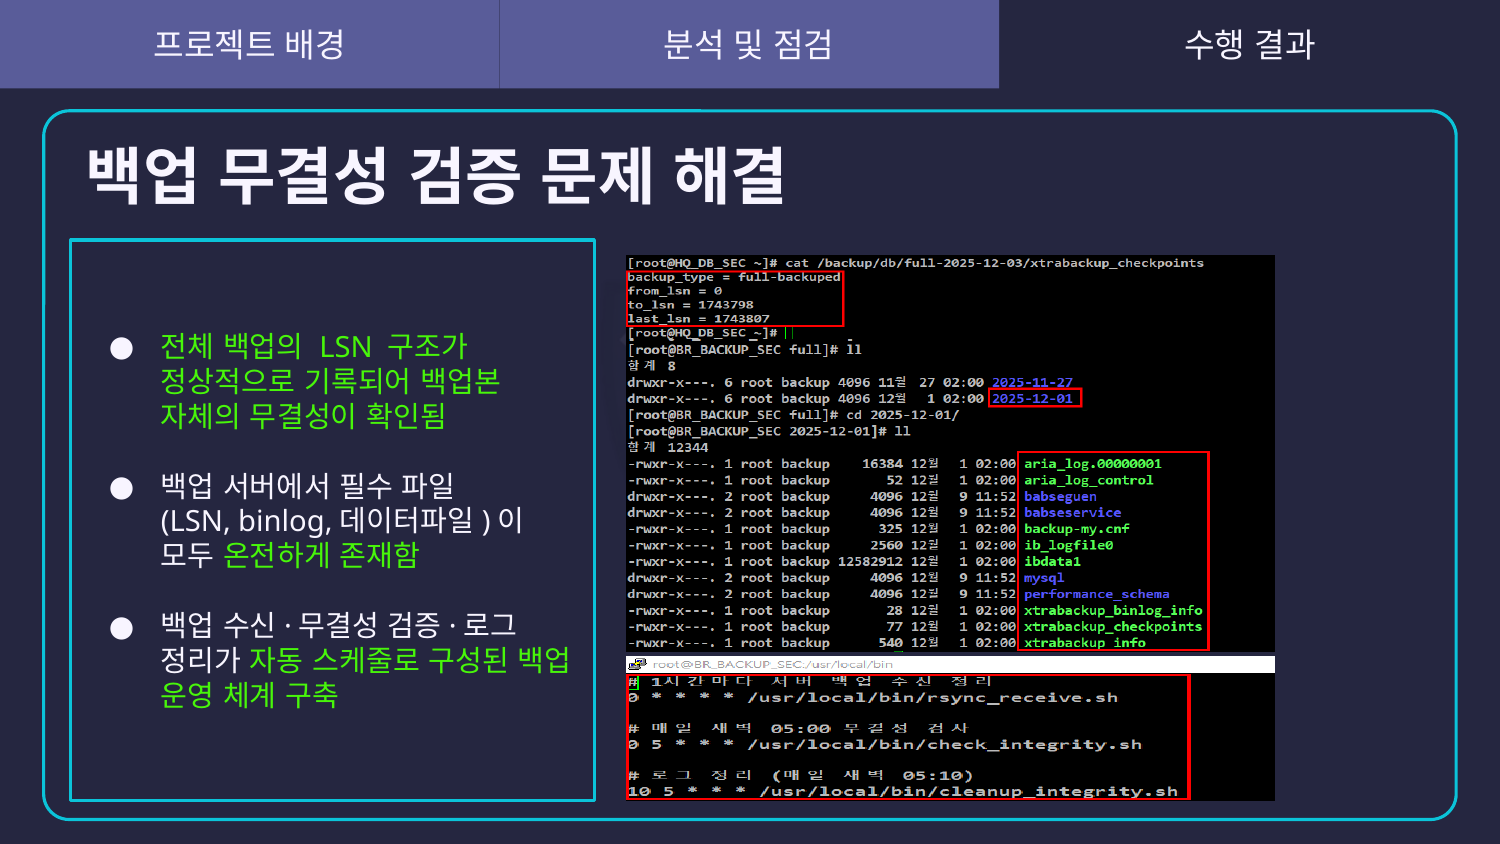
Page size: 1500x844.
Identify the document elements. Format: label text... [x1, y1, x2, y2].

list 전체 백업의 LSN 구조가 정상적으로 기록되어 백업본 자체의 무결성이 확인됨 백업 서버에서 필수 파일 (LSN, binlog,데이터파일)이 모두 온전하게 존재함 백업 수신·무결성 검증·로그 정리가 자동 스케줄로 구성된 백업 운영 체계 구축 [69, 238, 596, 802]
picture [626, 656, 1275, 801]
picture [626, 255, 1275, 652]
title 백업 무결성 검증 문제 해결 [70, 127, 1430, 222]
